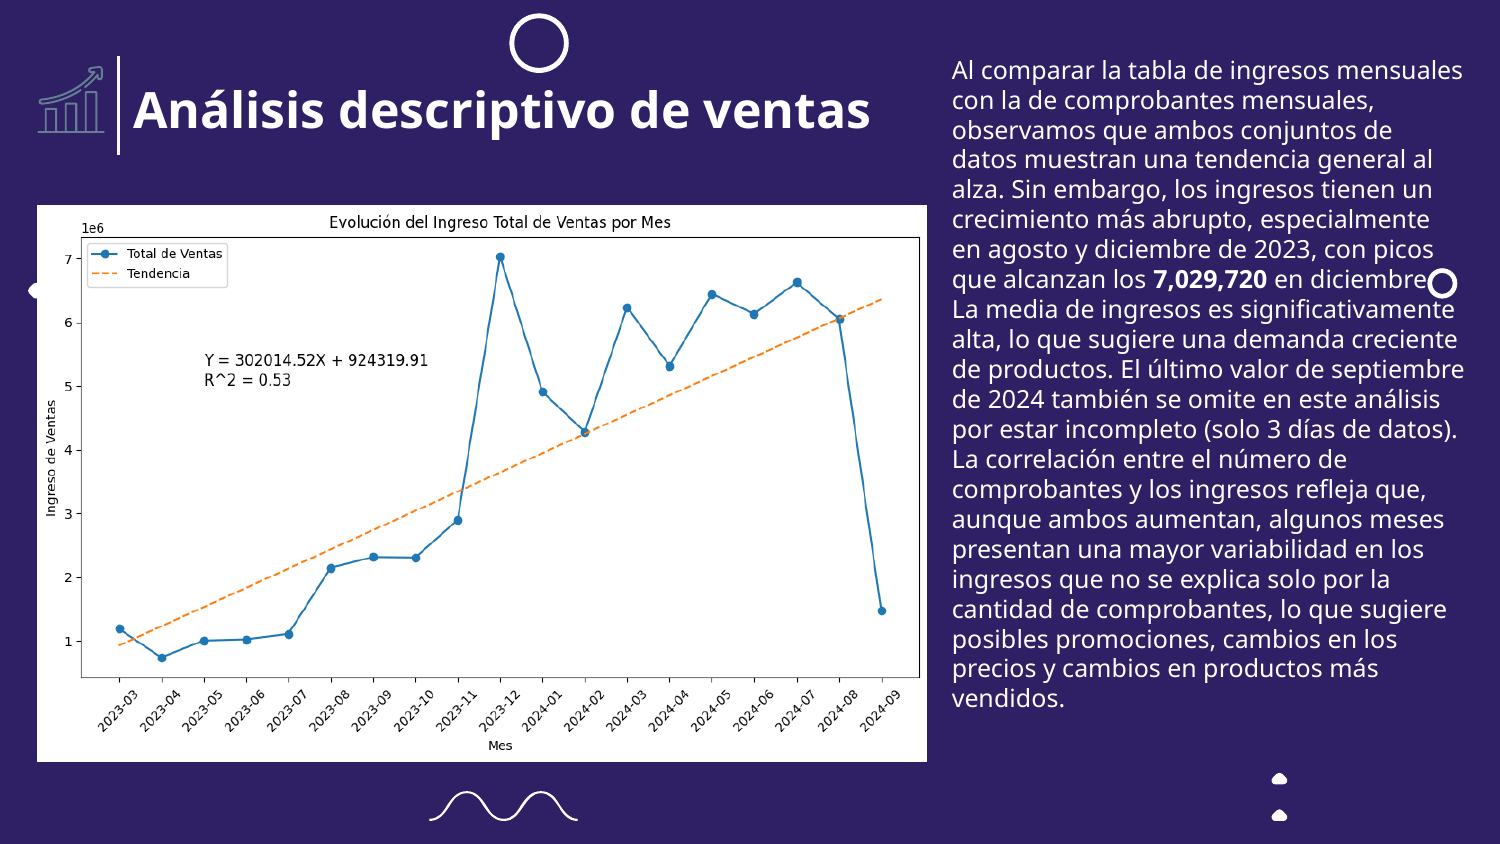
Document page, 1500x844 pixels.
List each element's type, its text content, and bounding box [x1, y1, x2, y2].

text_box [37, 65, 105, 134]
title Análisis descriptivo de ventas [123, 63, 977, 148]
picture [37, 205, 927, 763]
text_box Al comparar la tabla de ingresos mensuales con la de comprobantes mensuales, observamos que ambos conjuntos de datos muestran una tendencia general al alza. Sin embargo, los ingresos tienen un crecimiento más abrupto, especialmente en agosto y diciembre de 2023, con picos que alcanzan los 7,029,720 en diciembre. La media de ingresos es significativamente alta, lo que sugiere una demanda creciente de productos. El último valor de septiembre de 2024 también se omite en este análisis por estar incompleto (solo 3 días de datos). La correlación entre el número de comprobantes y los ingresos refleja que, aunque ambos aumentan, algunos meses presentan una mayor variabilidad en los ingresos que no se explica solo por la cantidad de comprobantes, lo que sugiere posibles promociones, cambios en los precios y cambios en productos más vendidos. [937, 46, 1481, 786]
